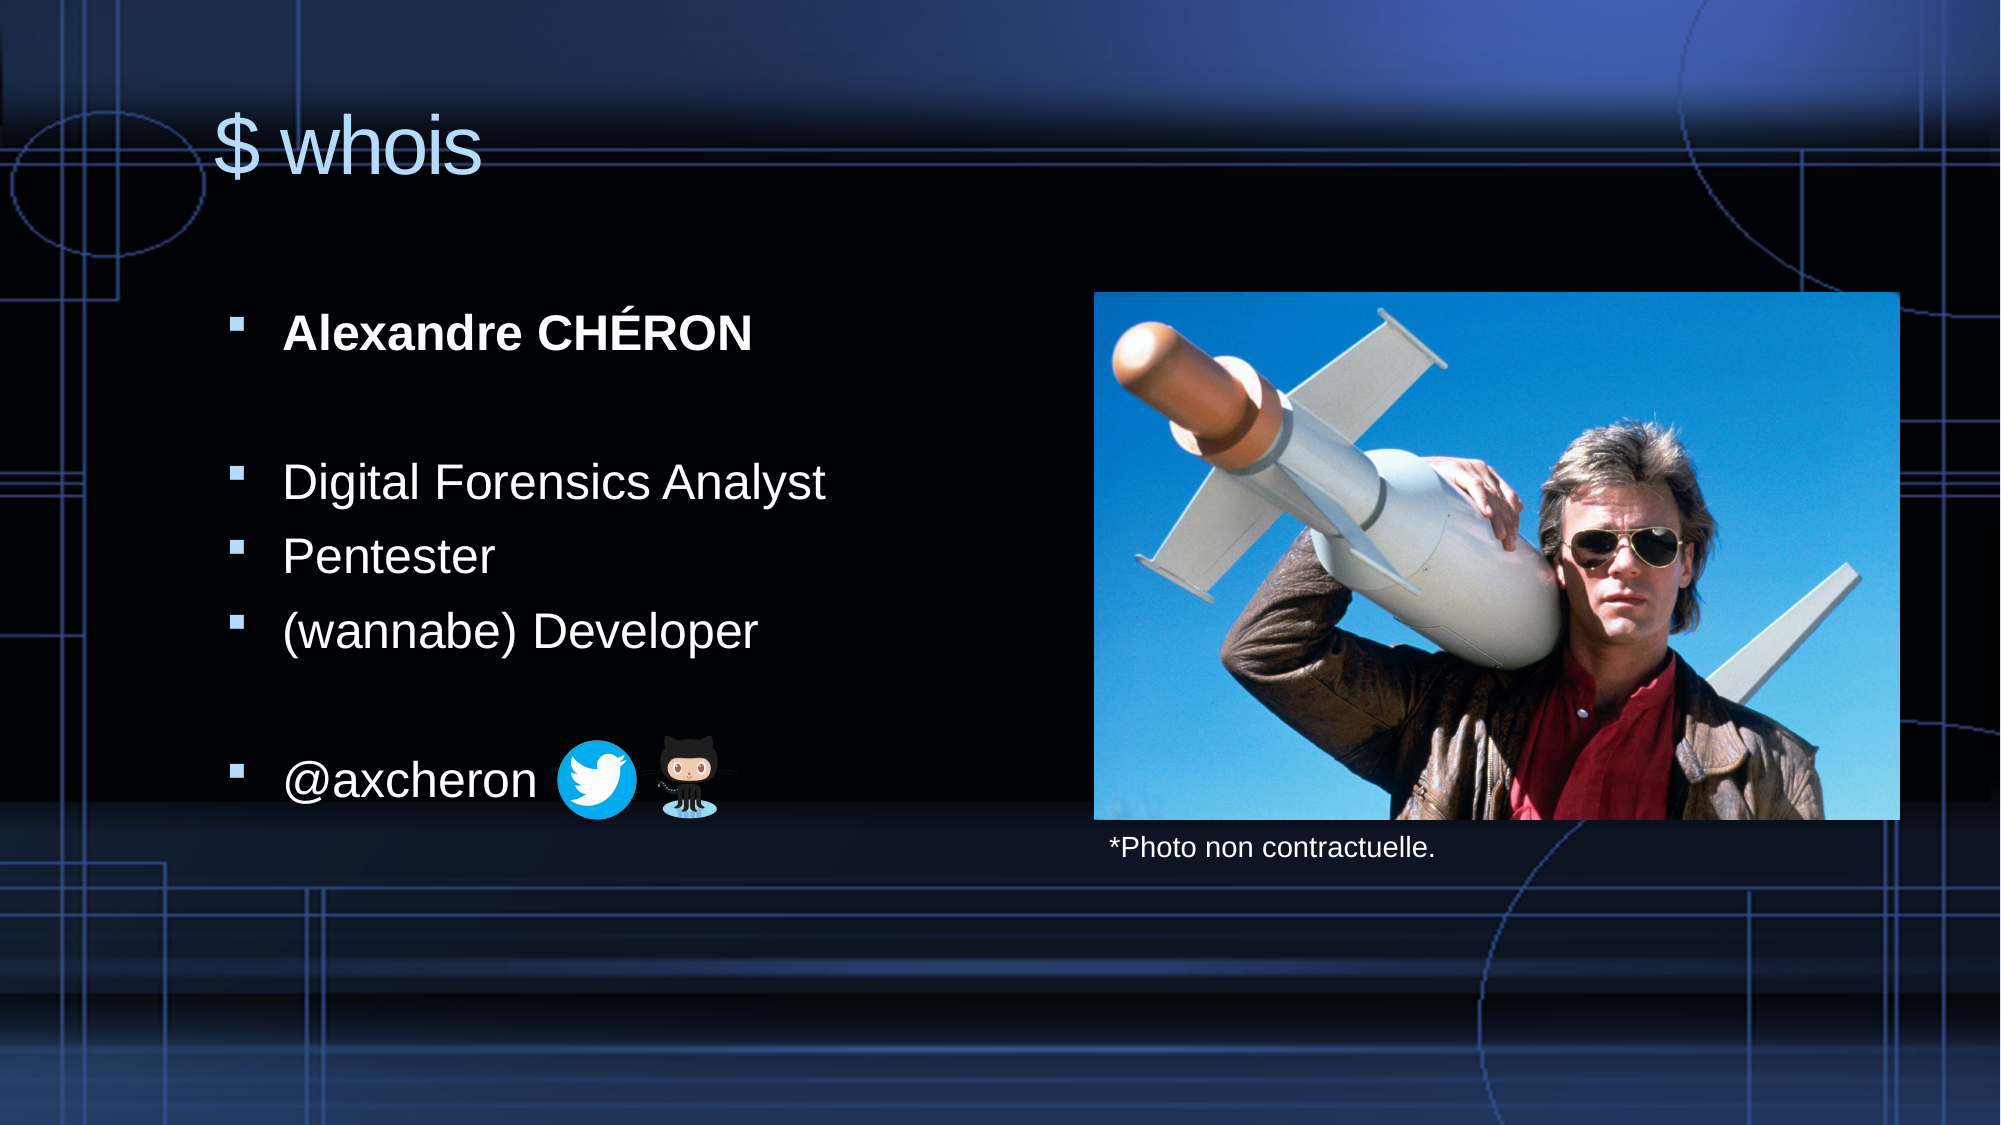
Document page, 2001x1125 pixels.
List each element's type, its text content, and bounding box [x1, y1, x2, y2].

picture [0, 0, 2001, 1125]
list Alexandre CHÉRON Digital Forensics Analyst Pentester (wannabe) Developer @axcheron [200, 292, 1077, 1043]
title $ whois [200, 83, 1900, 234]
text_box *Photo non contractuelle. [1094, 830, 1744, 871]
